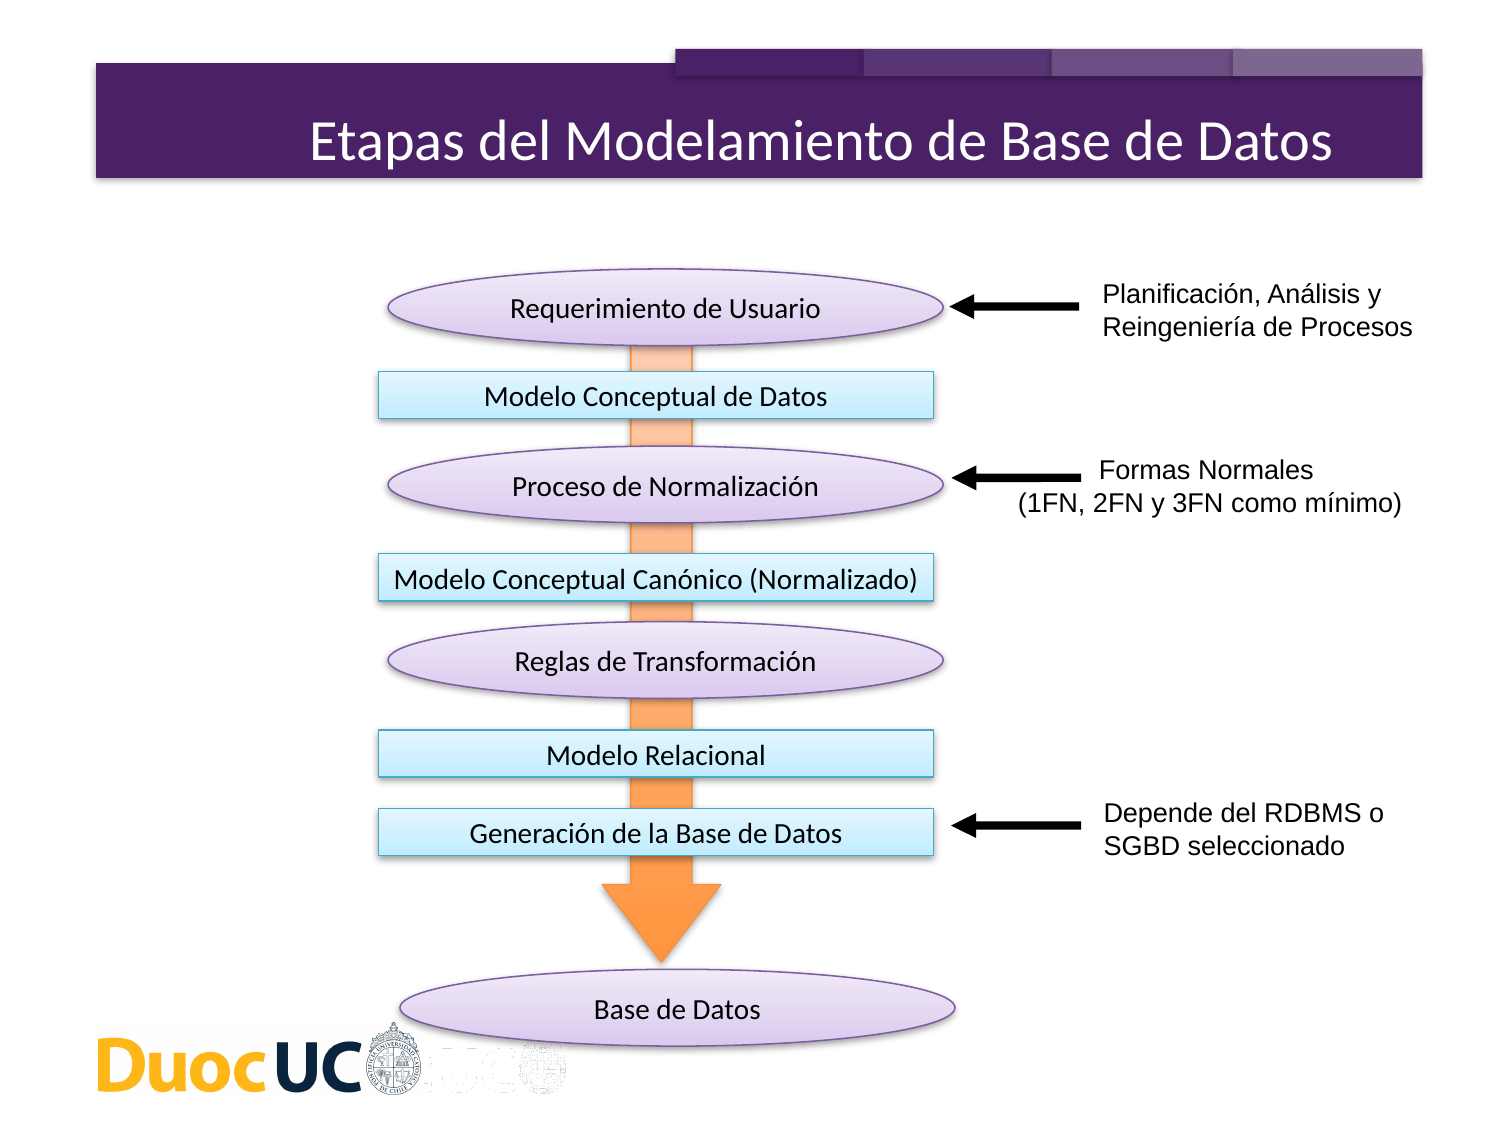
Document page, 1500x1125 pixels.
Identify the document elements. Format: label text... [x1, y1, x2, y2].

text_box Base de Datos [399, 971, 956, 1047]
picture [96, 1021, 566, 1095]
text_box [378, 268, 1431, 963]
text_box Etapas del Modelamiento de Base de Datos [269, 95, 1349, 180]
